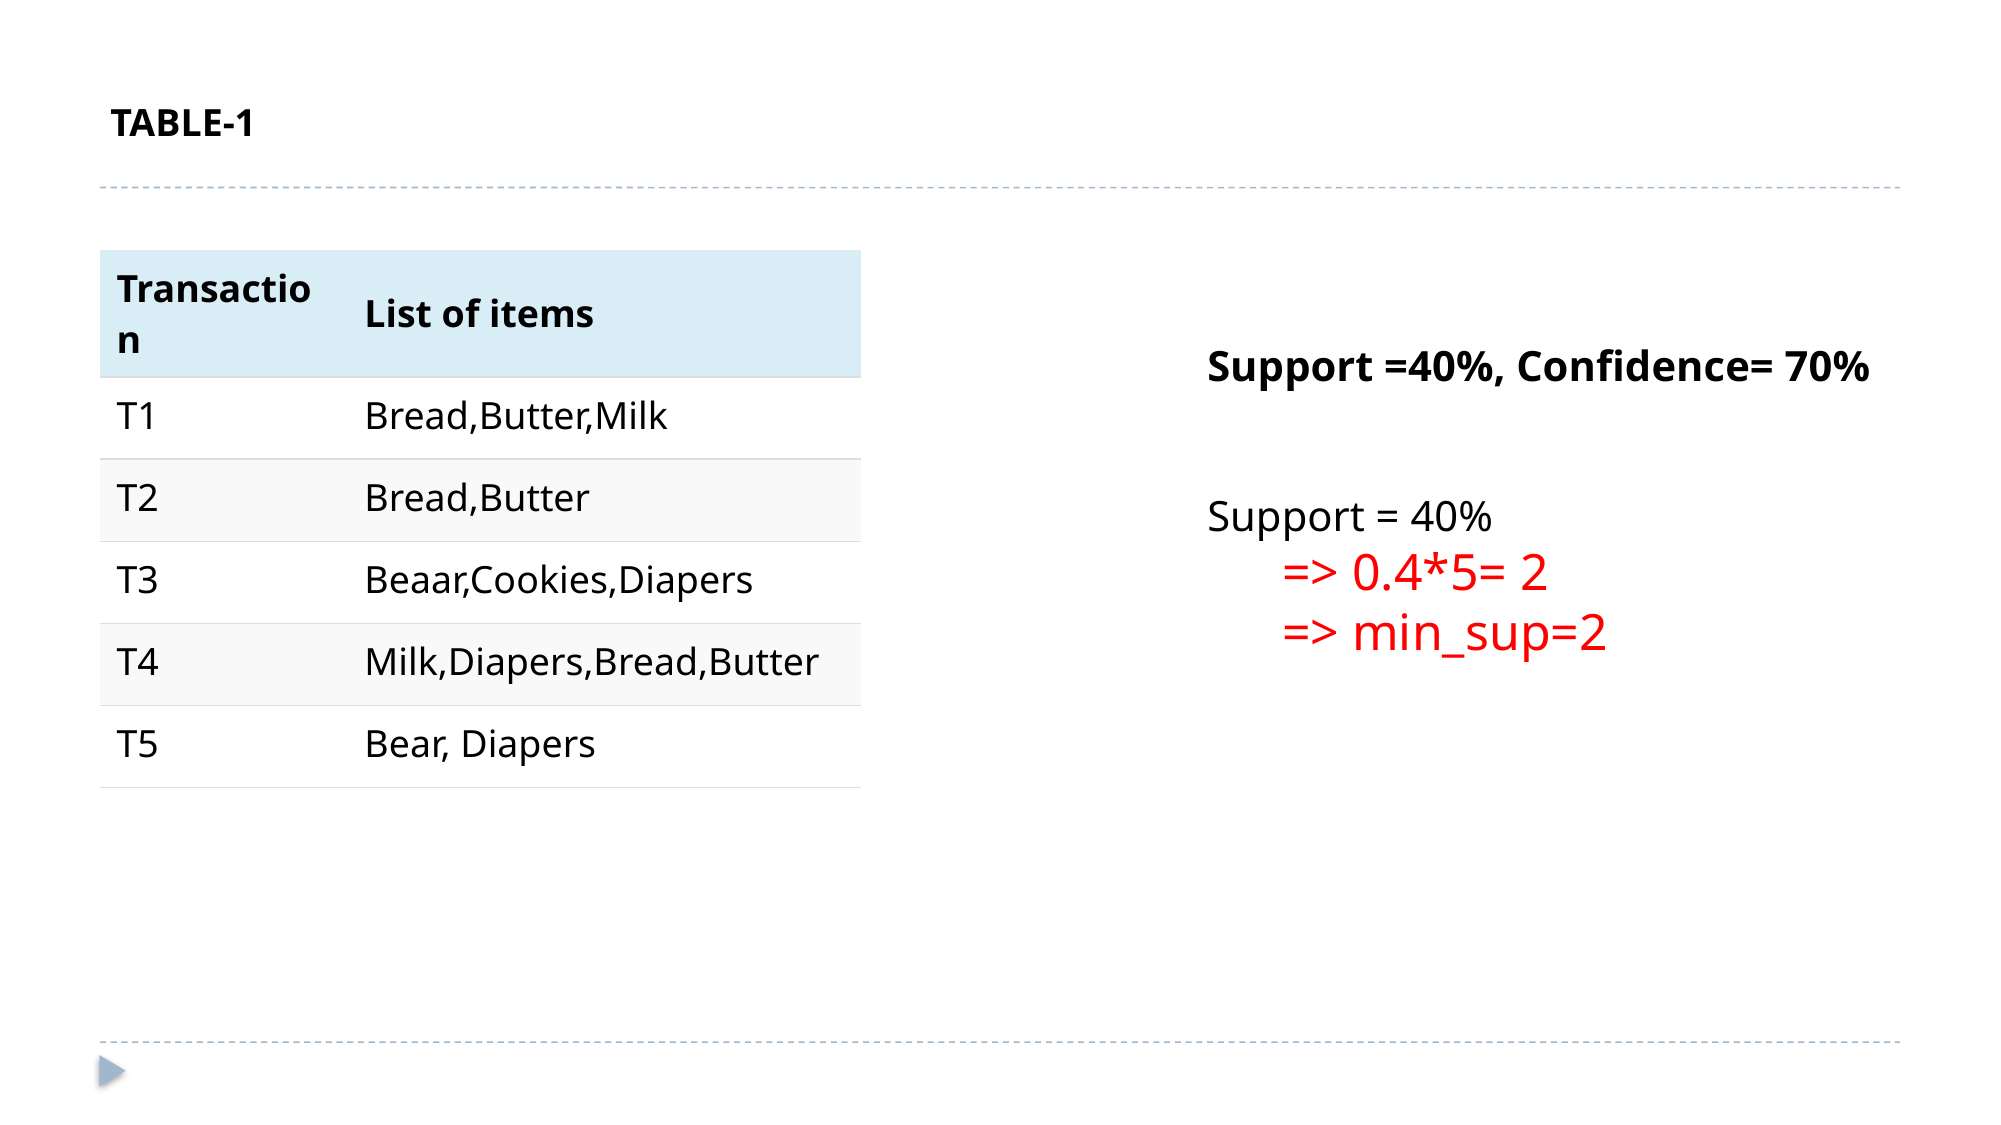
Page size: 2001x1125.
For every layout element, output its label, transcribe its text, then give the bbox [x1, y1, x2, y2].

text_box TABLE-1 [95, 92, 272, 152]
table_header Transaction [100, 250, 348, 376]
table_cell Bread,Butter,Milk [348, 378, 861, 458]
table_header List of items [348, 250, 861, 376]
table_cell Milk,Diapers,Bread,Butter [348, 624, 861, 705]
text_box Support =40%, Confidence= 70% Support = 40% => 0.4*5= 2 => min_sup=2 [1192, 332, 1943, 718]
table_cell Bear, Diapers [348, 706, 861, 787]
table_cell T2 [100, 460, 348, 541]
table_cell T5 [100, 706, 348, 787]
table_cell Bread,Butter [348, 460, 861, 541]
table_cell T1 [100, 378, 348, 458]
table_cell T3 [100, 542, 348, 623]
table_cell Beaar,Cookies,Diapers [348, 542, 861, 623]
table_cell T4 [100, 624, 348, 705]
